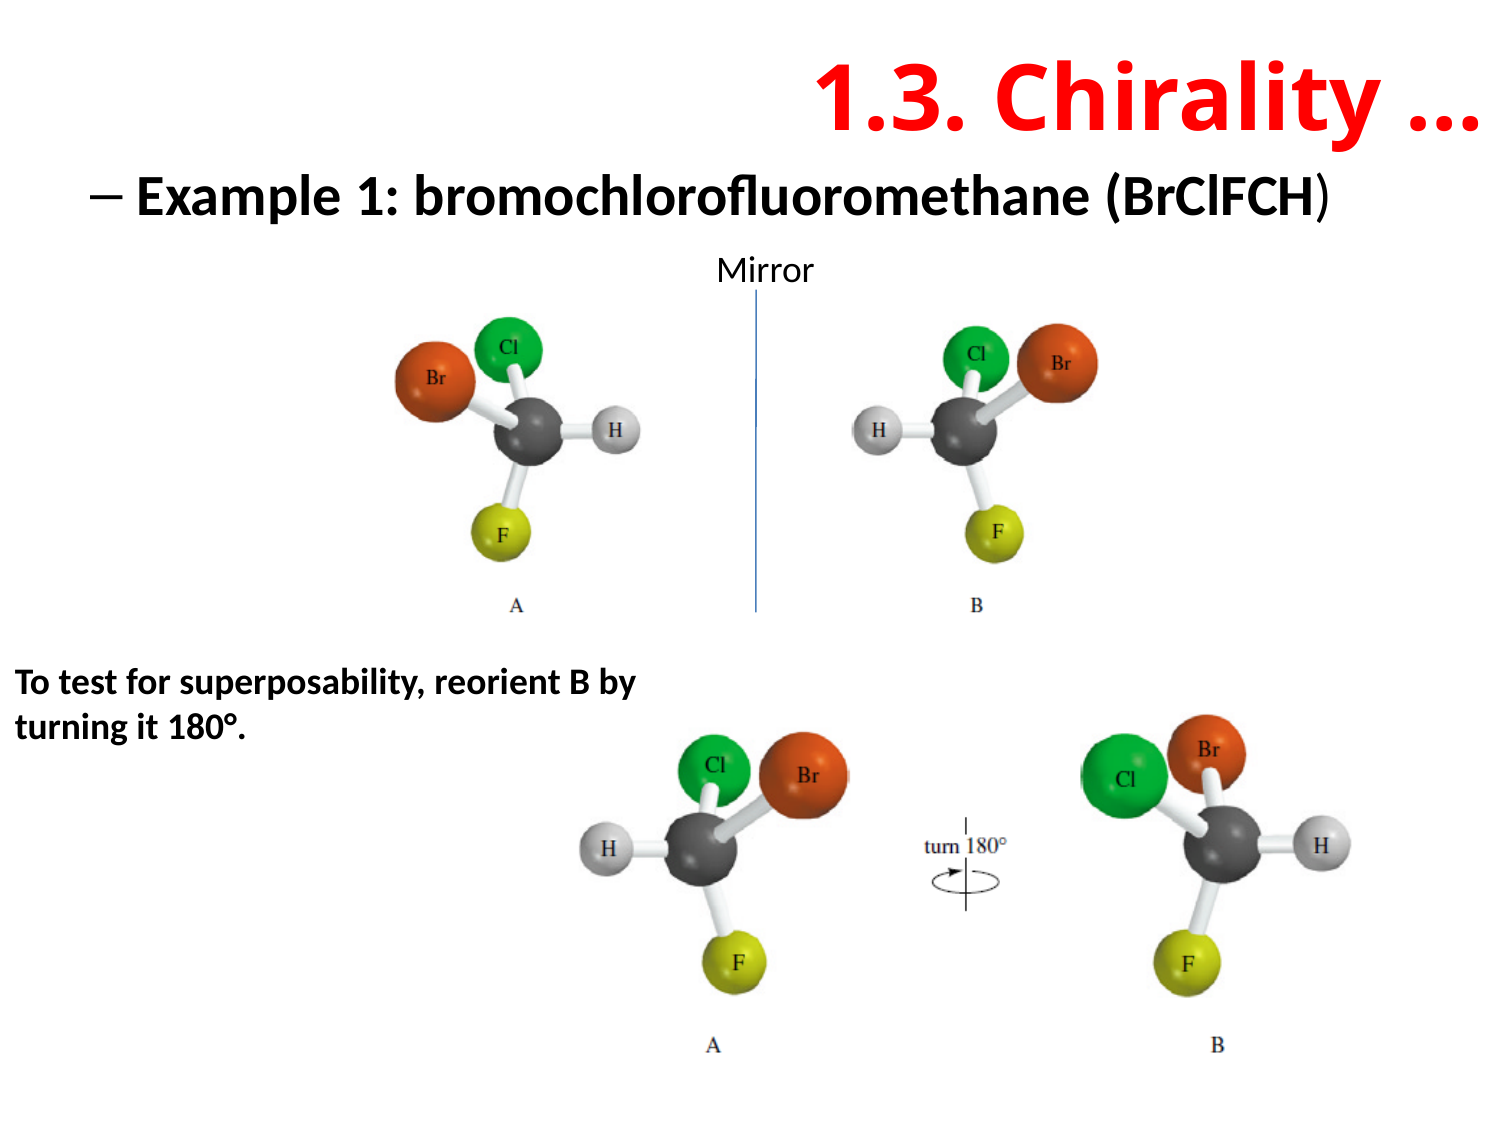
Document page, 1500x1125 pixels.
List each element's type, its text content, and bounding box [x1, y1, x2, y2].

title 1.3. Chirality … [150, 0, 1500, 188]
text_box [374, 237, 1101, 615]
text_box To test for superposability, reorient B by turning it 180°. [0, 649, 750, 755]
list Example 1: bromochlorofluoromethane (BrClFCH) [0, 149, 1463, 893]
picture [574, 712, 1363, 1060]
